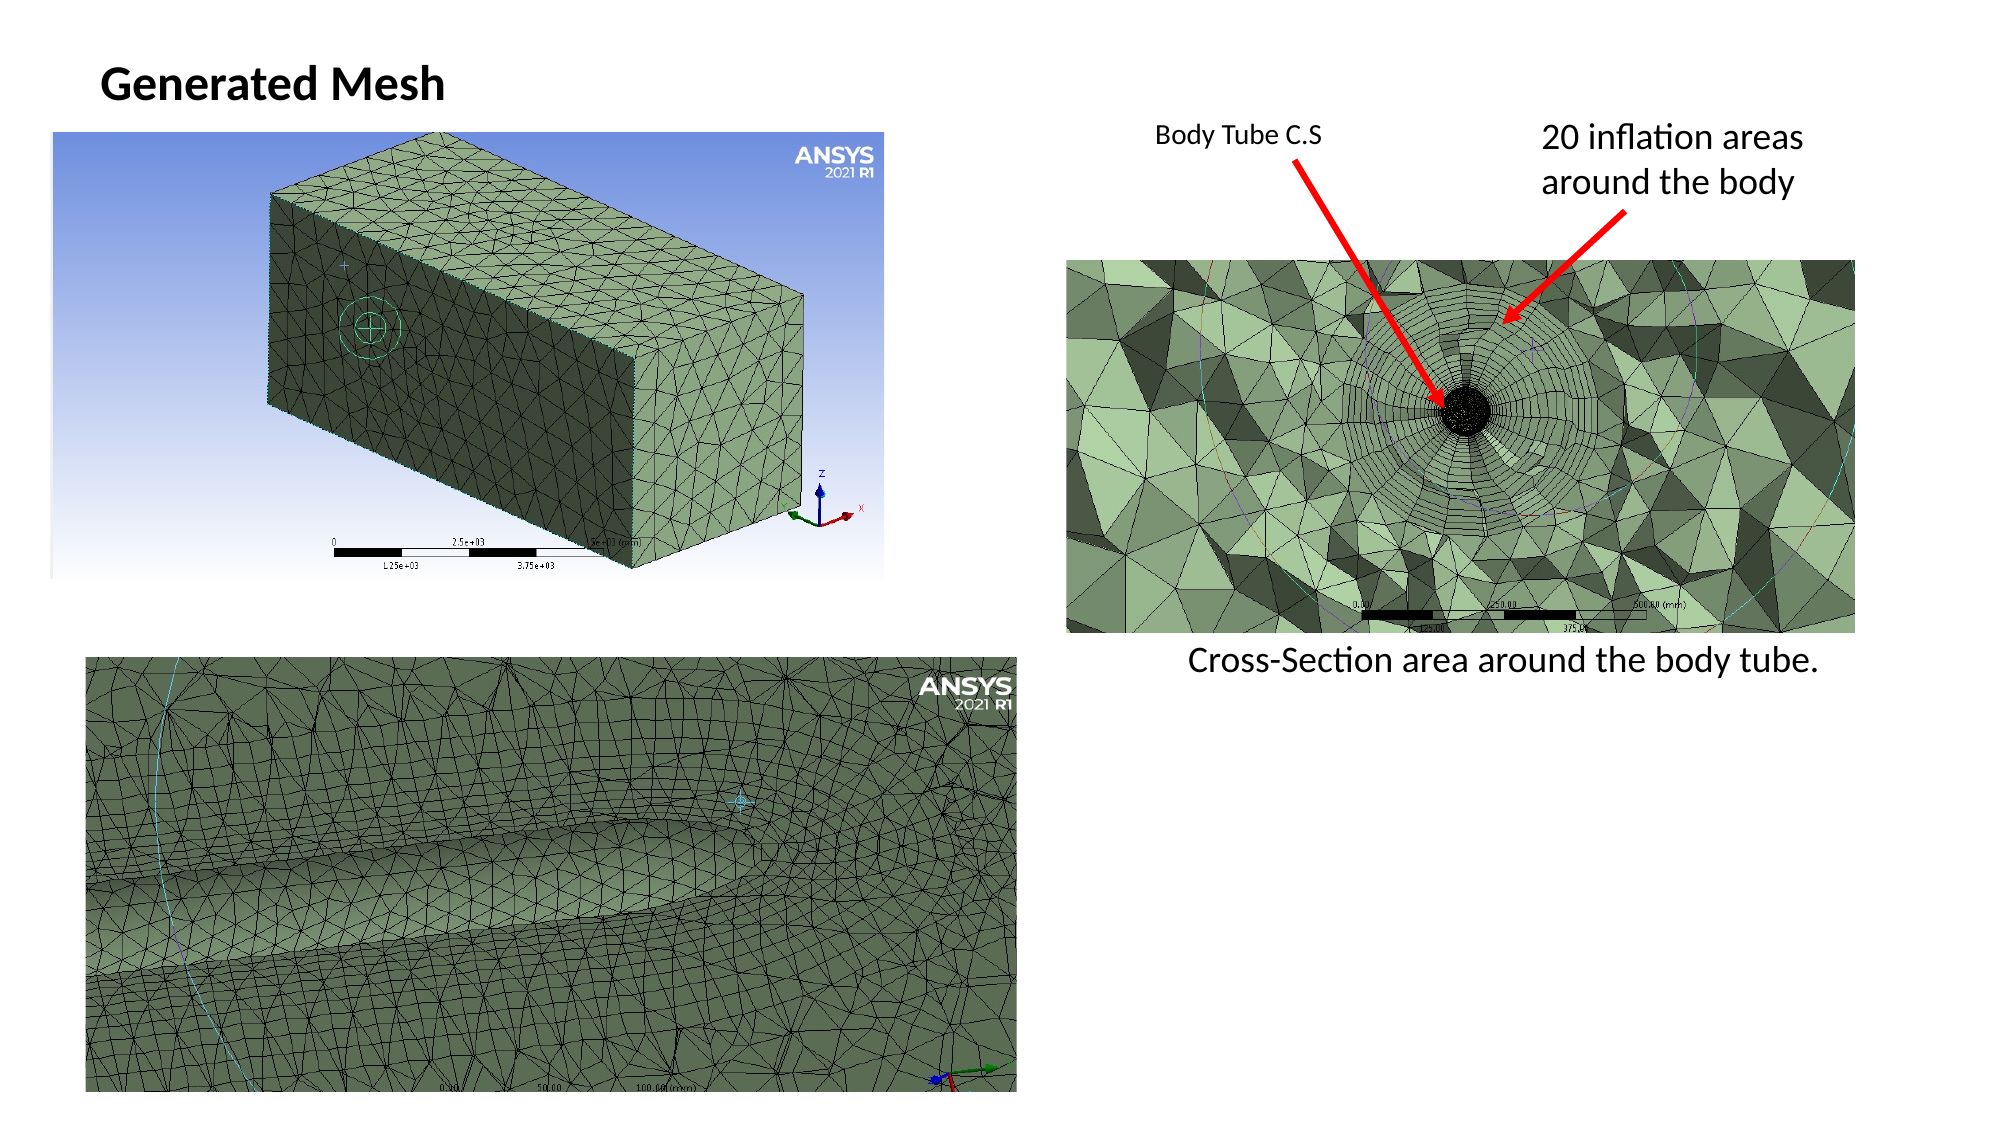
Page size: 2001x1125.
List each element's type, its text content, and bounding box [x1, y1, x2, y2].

picture [1066, 260, 1855, 633]
picture [85, 657, 1017, 1092]
text_box 20 inflation areas around the body [1526, 104, 1826, 210]
text_box Generated Mesh [85, 42, 575, 118]
picture [50, 132, 885, 579]
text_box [1294, 160, 1445, 409]
text_box Body Tube C.S [1140, 107, 1445, 158]
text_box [1502, 210, 1626, 325]
text_box Cross-Section area around the body tube. [1173, 627, 1983, 687]
